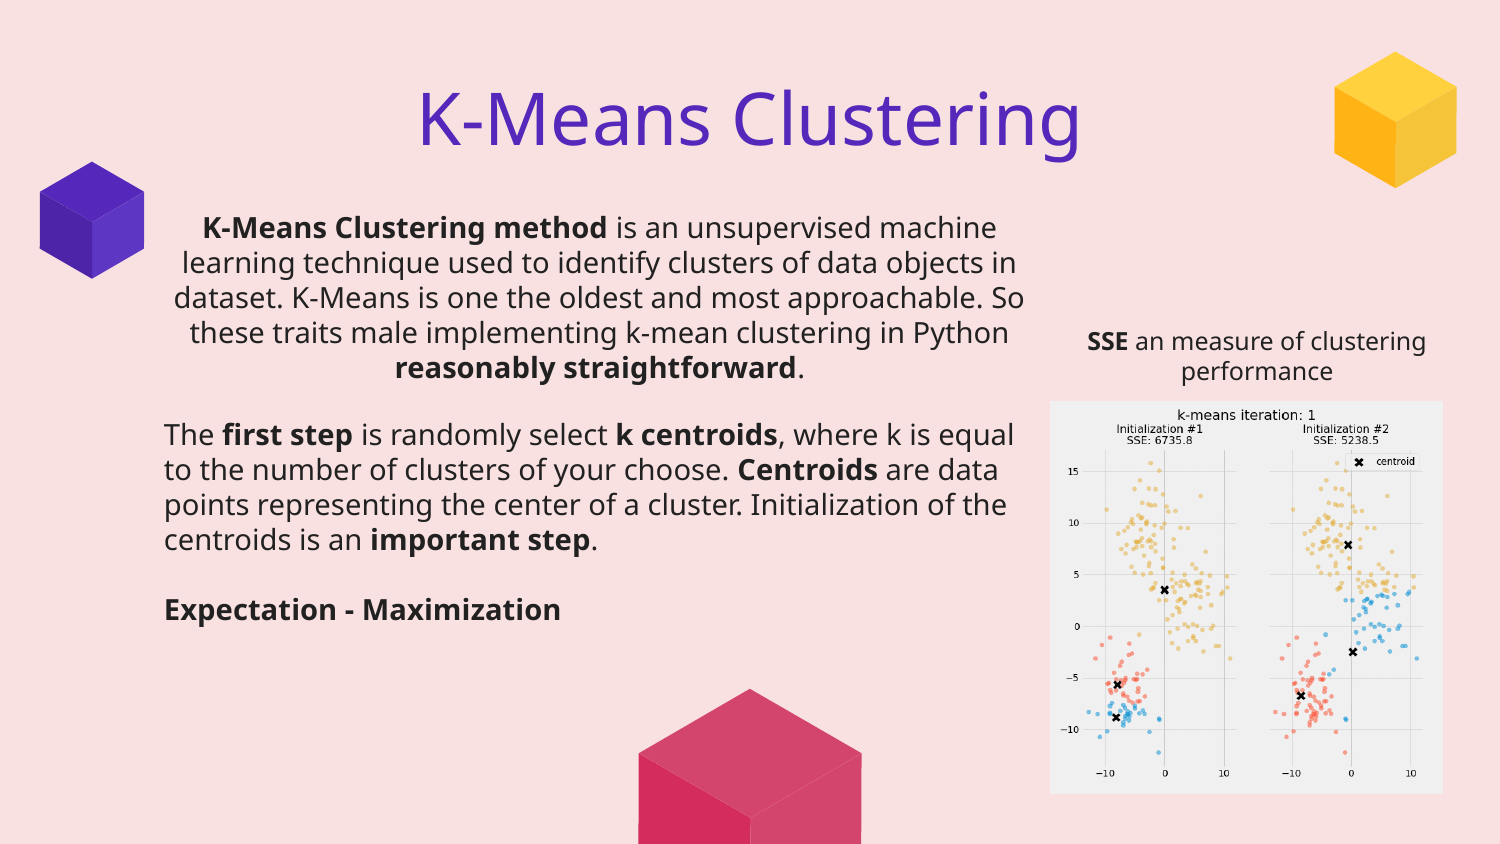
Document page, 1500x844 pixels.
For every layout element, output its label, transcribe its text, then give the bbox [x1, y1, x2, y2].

text_box SSE an measure of clustering performance [1050, 310, 1464, 401]
text_box The first step is randomly select k centroids, where k is equal to the number of clusters of your choose. Centroids are data points representing the center of a cluster. Initialization of the centroids is an important step. Expectation - Maximization [148, 401, 1049, 642]
picture [1050, 401, 1443, 794]
text_box K-Means Clustering method is an unsupervised machine learning technique used to identify clusters of data objects in dataset. K-Means is one the oldest and most approachable. So these traits male implementing k-mean clustering in Python reasonably straightforward. [148, 194, 1051, 400]
title K-Means Clustering [118, 88, 1382, 183]
